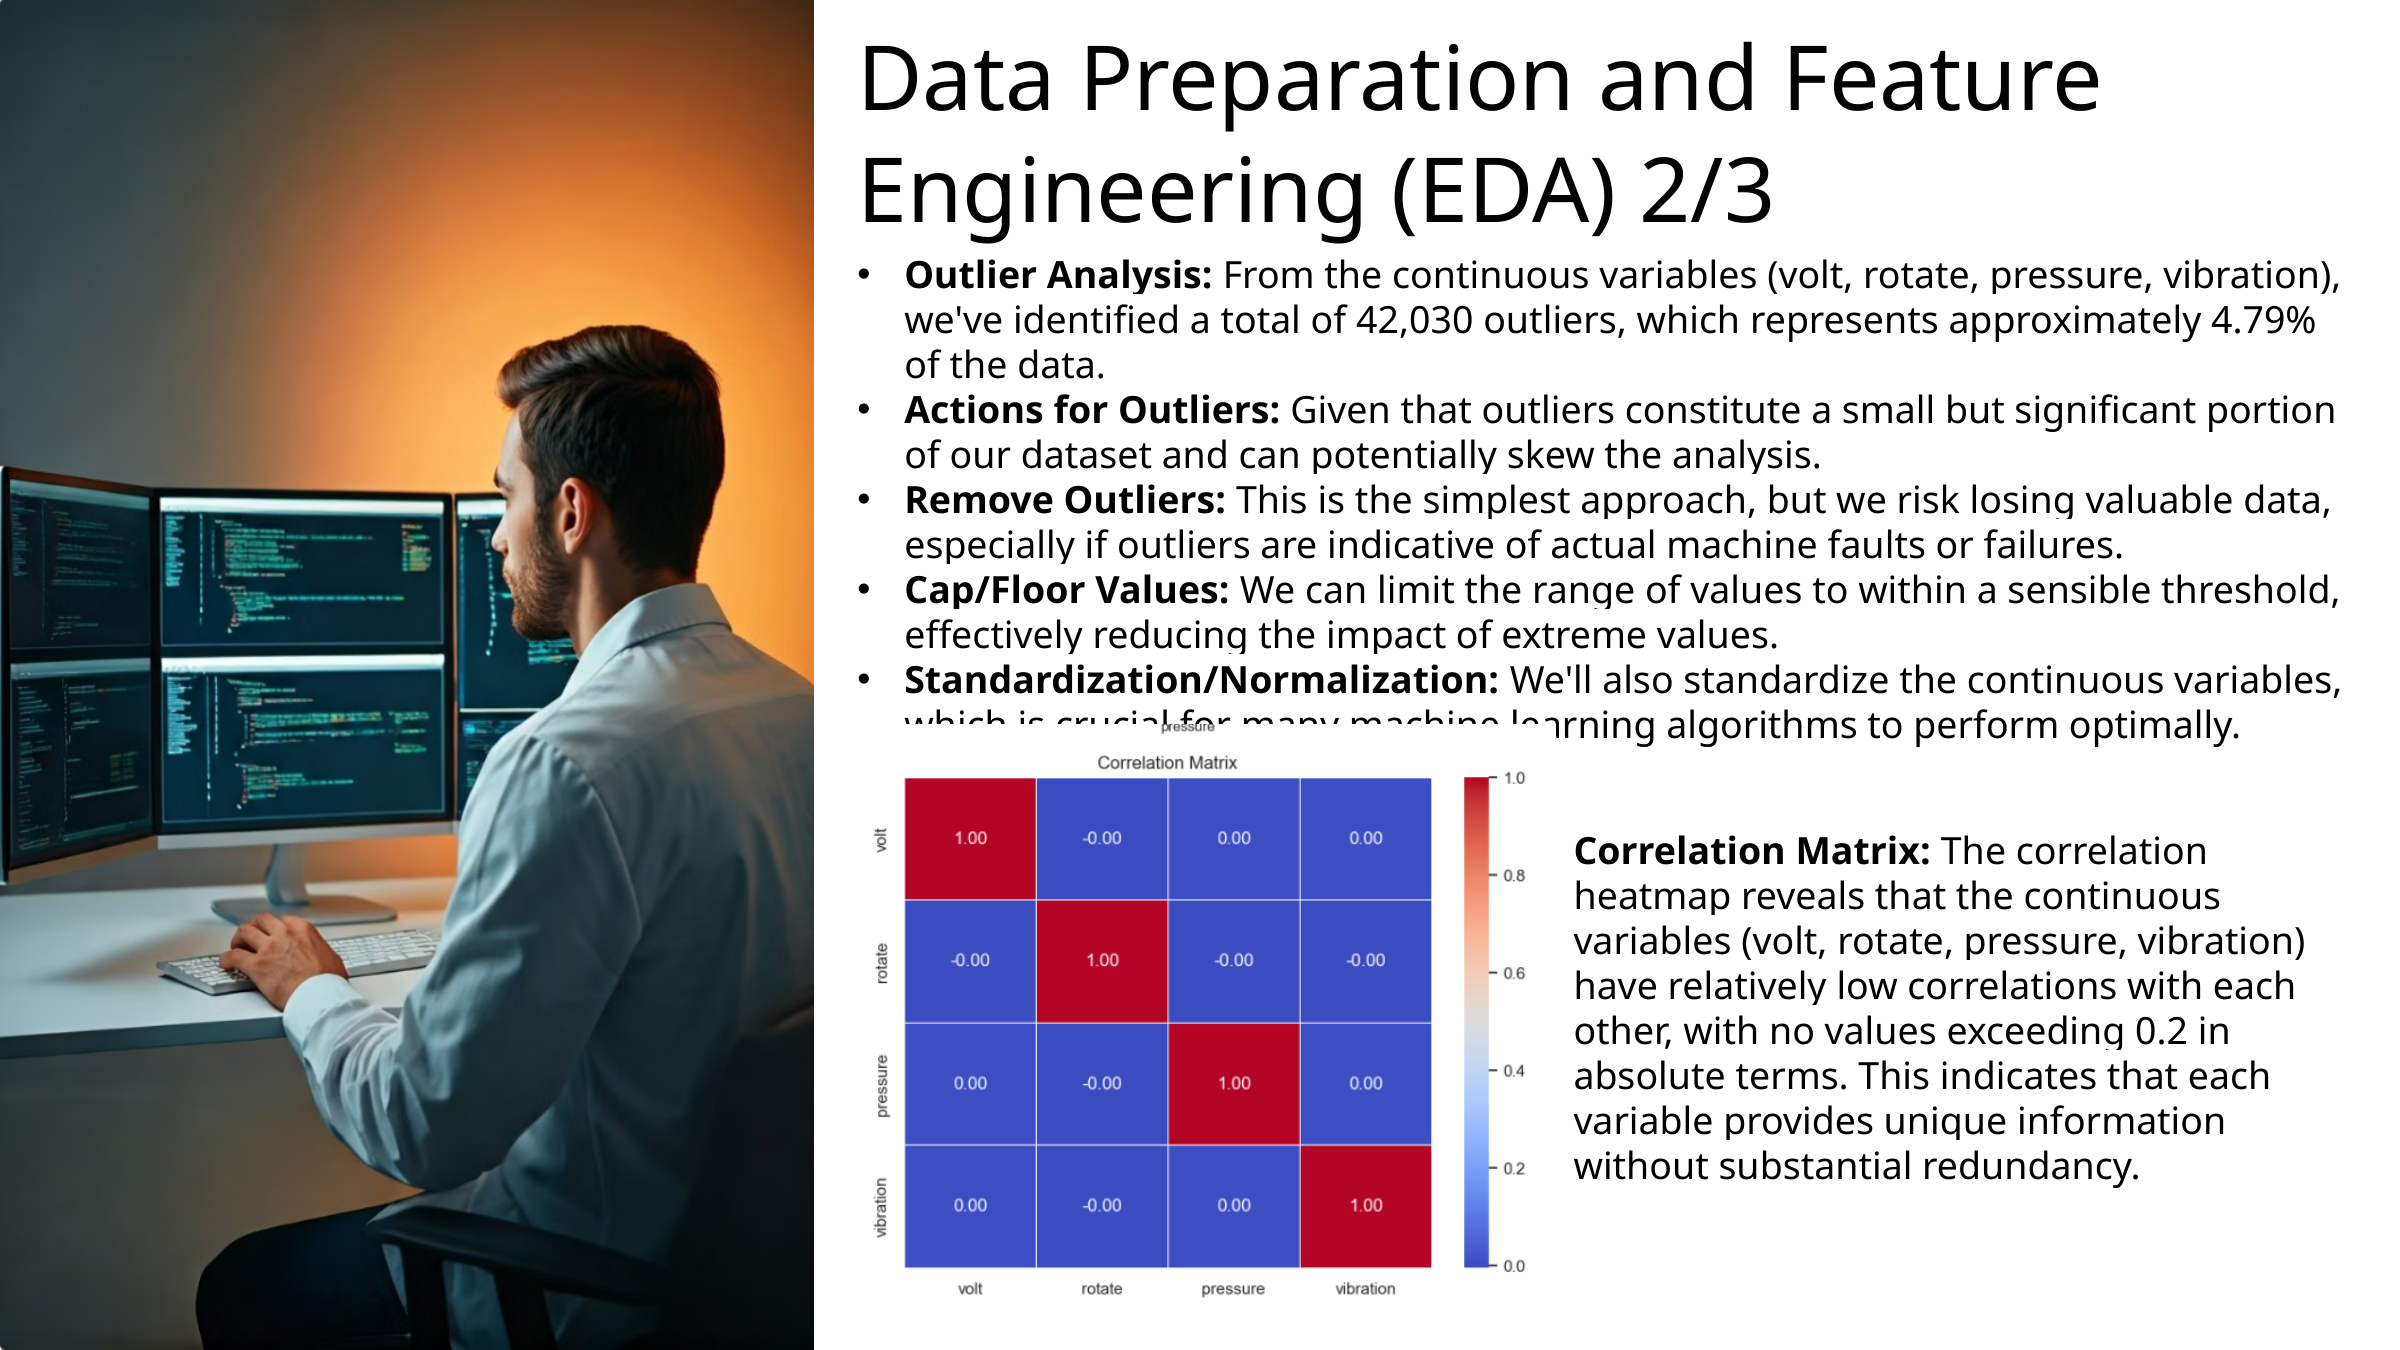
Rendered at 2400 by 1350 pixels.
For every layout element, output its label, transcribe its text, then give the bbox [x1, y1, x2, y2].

picture [0, 0, 814, 1350]
text_box Data Preparation and Feature Engineering (EDA) 2/3 [842, 9, 2197, 234]
text_box Outlier Analysis: From the continuous variables (volt, rotate, pressure, vibration), we've identified a total of 42,030 outliers, which represents approximately 4.79% of the data. Actions for Outliers: Given that outliers constitute a small but significant portion of our dataset and can potentially skew the analysis. Remove Outliers: This is the simplest approach, but we risk losing valuable data, especially if outliers are indicative of actual machine faults or failures. Cap/Floor Values: We can limit the range of values to within a sensible threshold, effectively reducing the impact of extreme values. Standardization/Normalization: We'll also standardize the continuous variables, which is crucial for many machine learning algorithms to perform optimally. [842, 244, 2372, 754]
text_box Correlation Matrix: The correlation heatmap reveals that the continuous variables (volt, rotate, pressure, vibration) have relatively low correlations with each other, with no values exceeding 0.2 in absolute terms. This indicates that each variable provides unique information without substantial redundancy. [1558, 820, 2372, 1195]
picture [842, 724, 1556, 1316]
